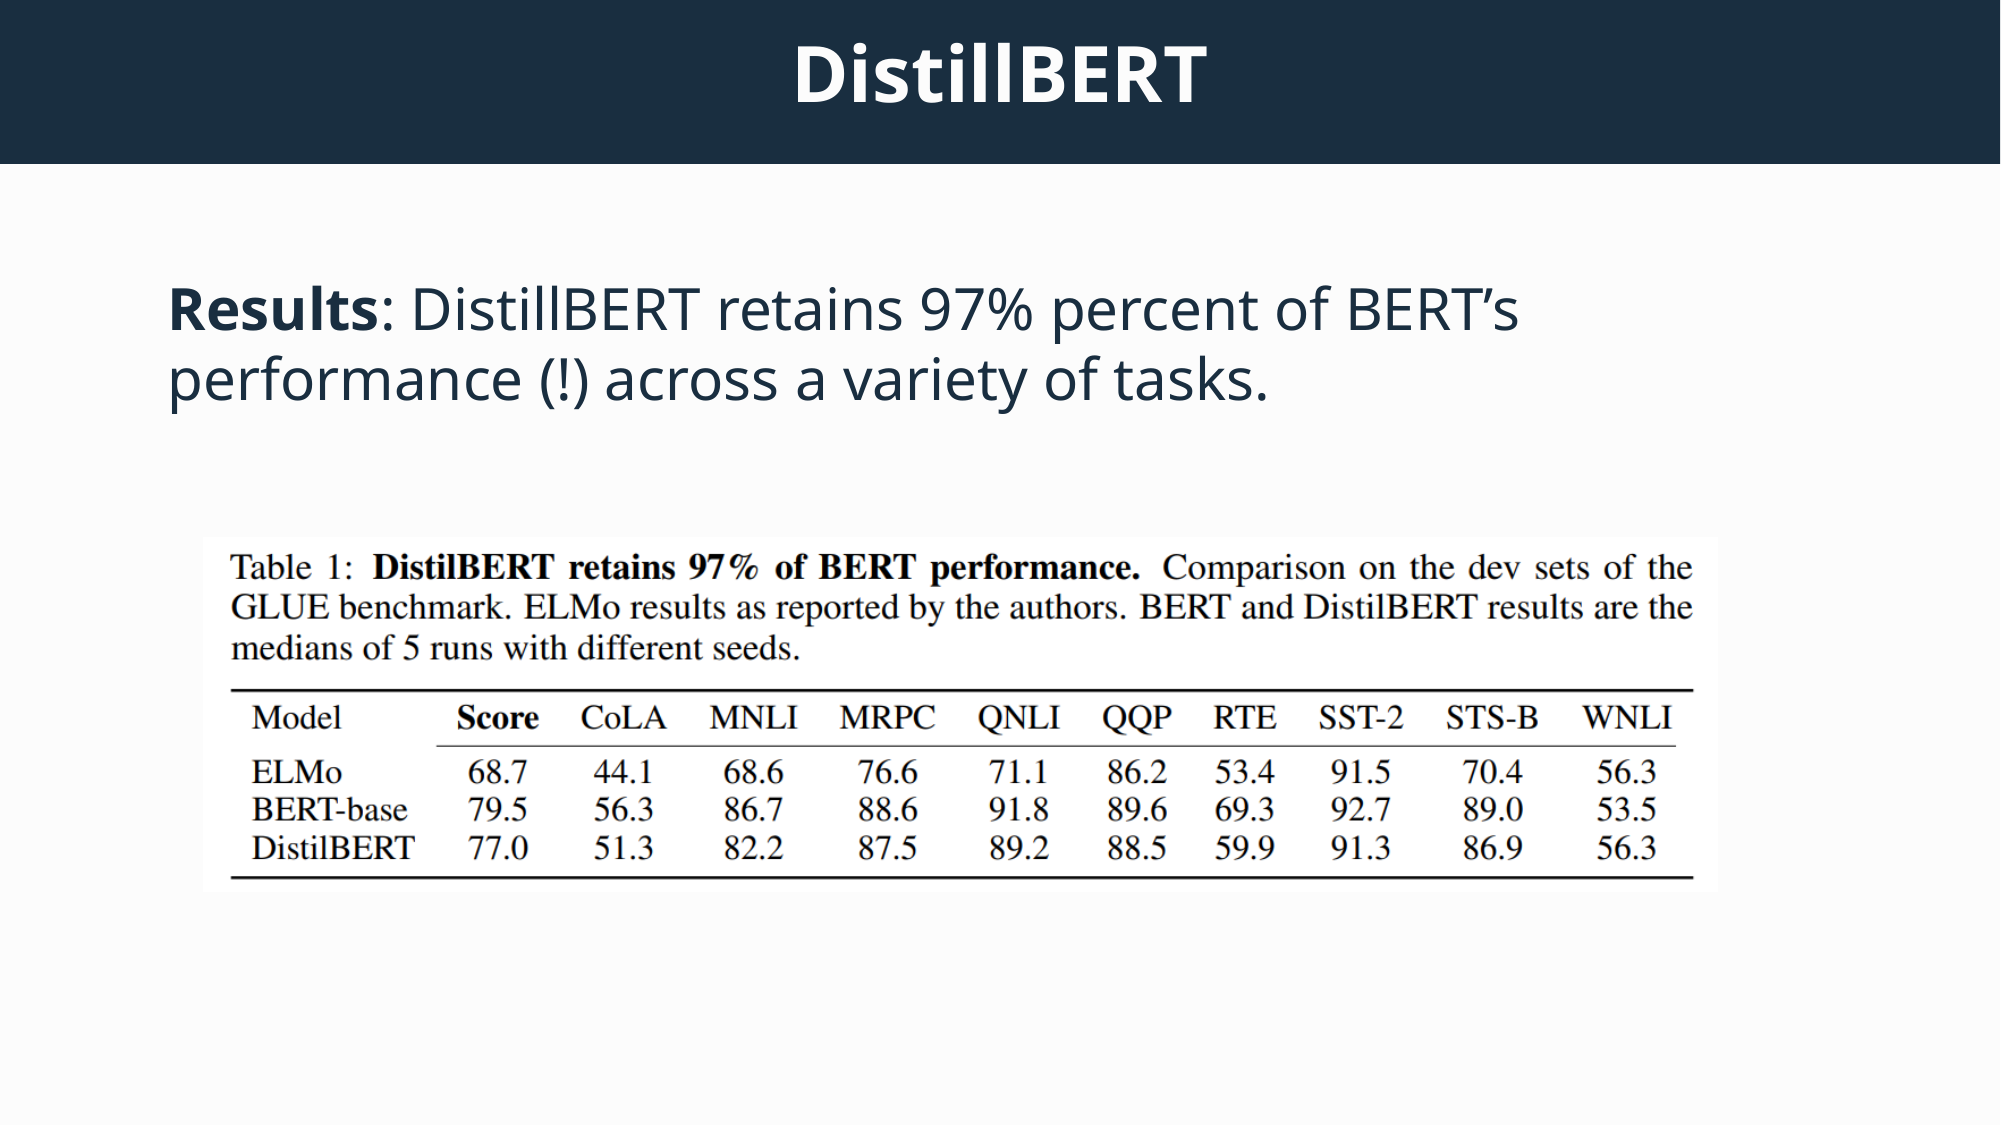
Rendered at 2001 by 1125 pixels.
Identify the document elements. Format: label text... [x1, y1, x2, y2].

text_box Results: DistillBERT retains 97% percent of BERT’s performance (!) across a variety of tasks. [153, 264, 1901, 420]
title DistillBERT [239, 0, 1761, 162]
picture [203, 536, 1718, 892]
